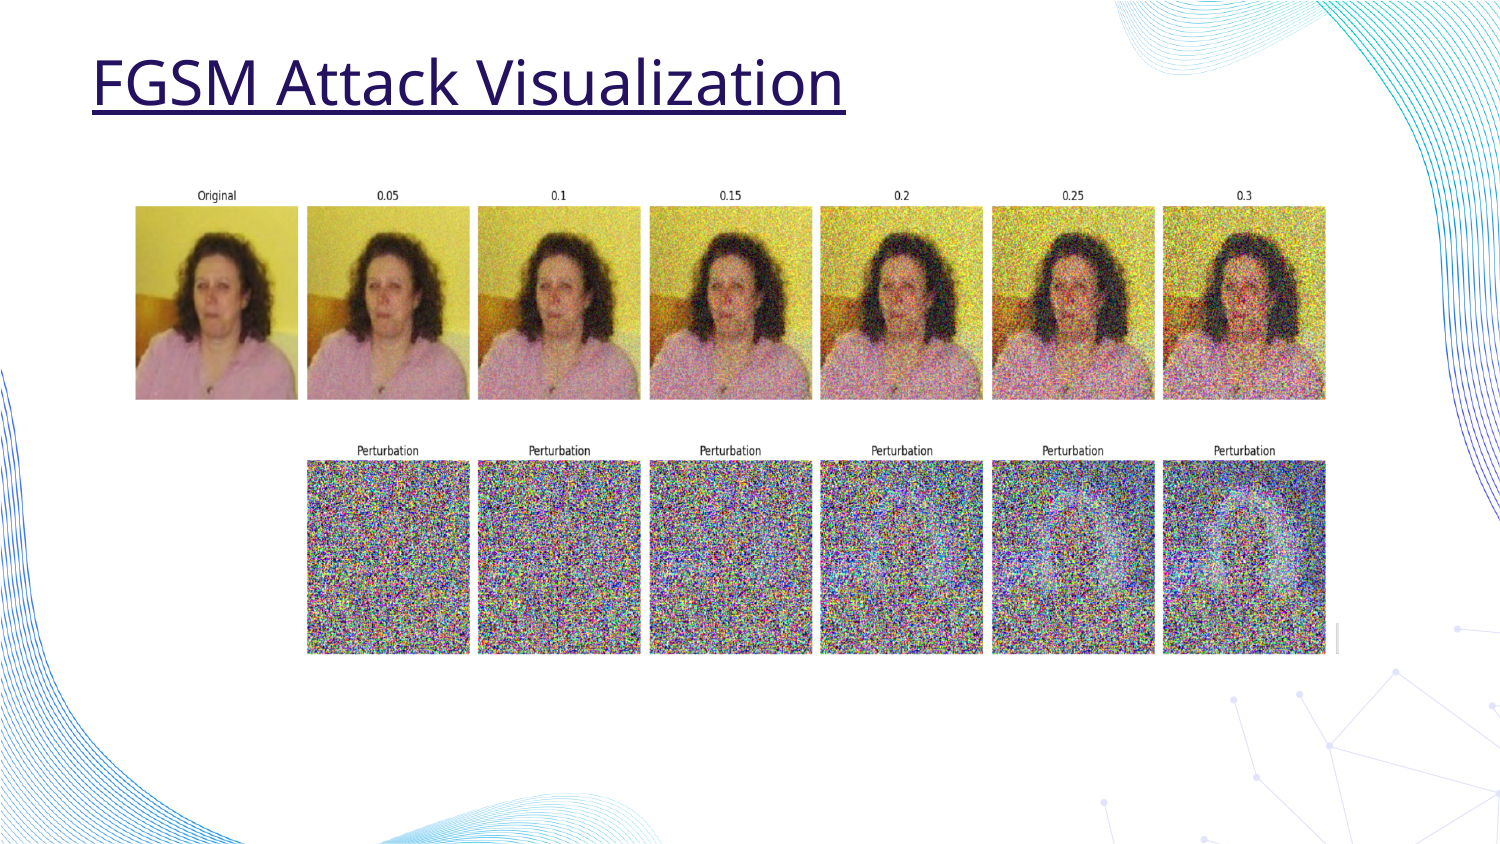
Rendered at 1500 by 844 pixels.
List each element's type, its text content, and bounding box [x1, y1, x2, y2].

picture [0, 0, 1500, 844]
text_box FGSM Attack Visualization [76, 27, 1399, 129]
